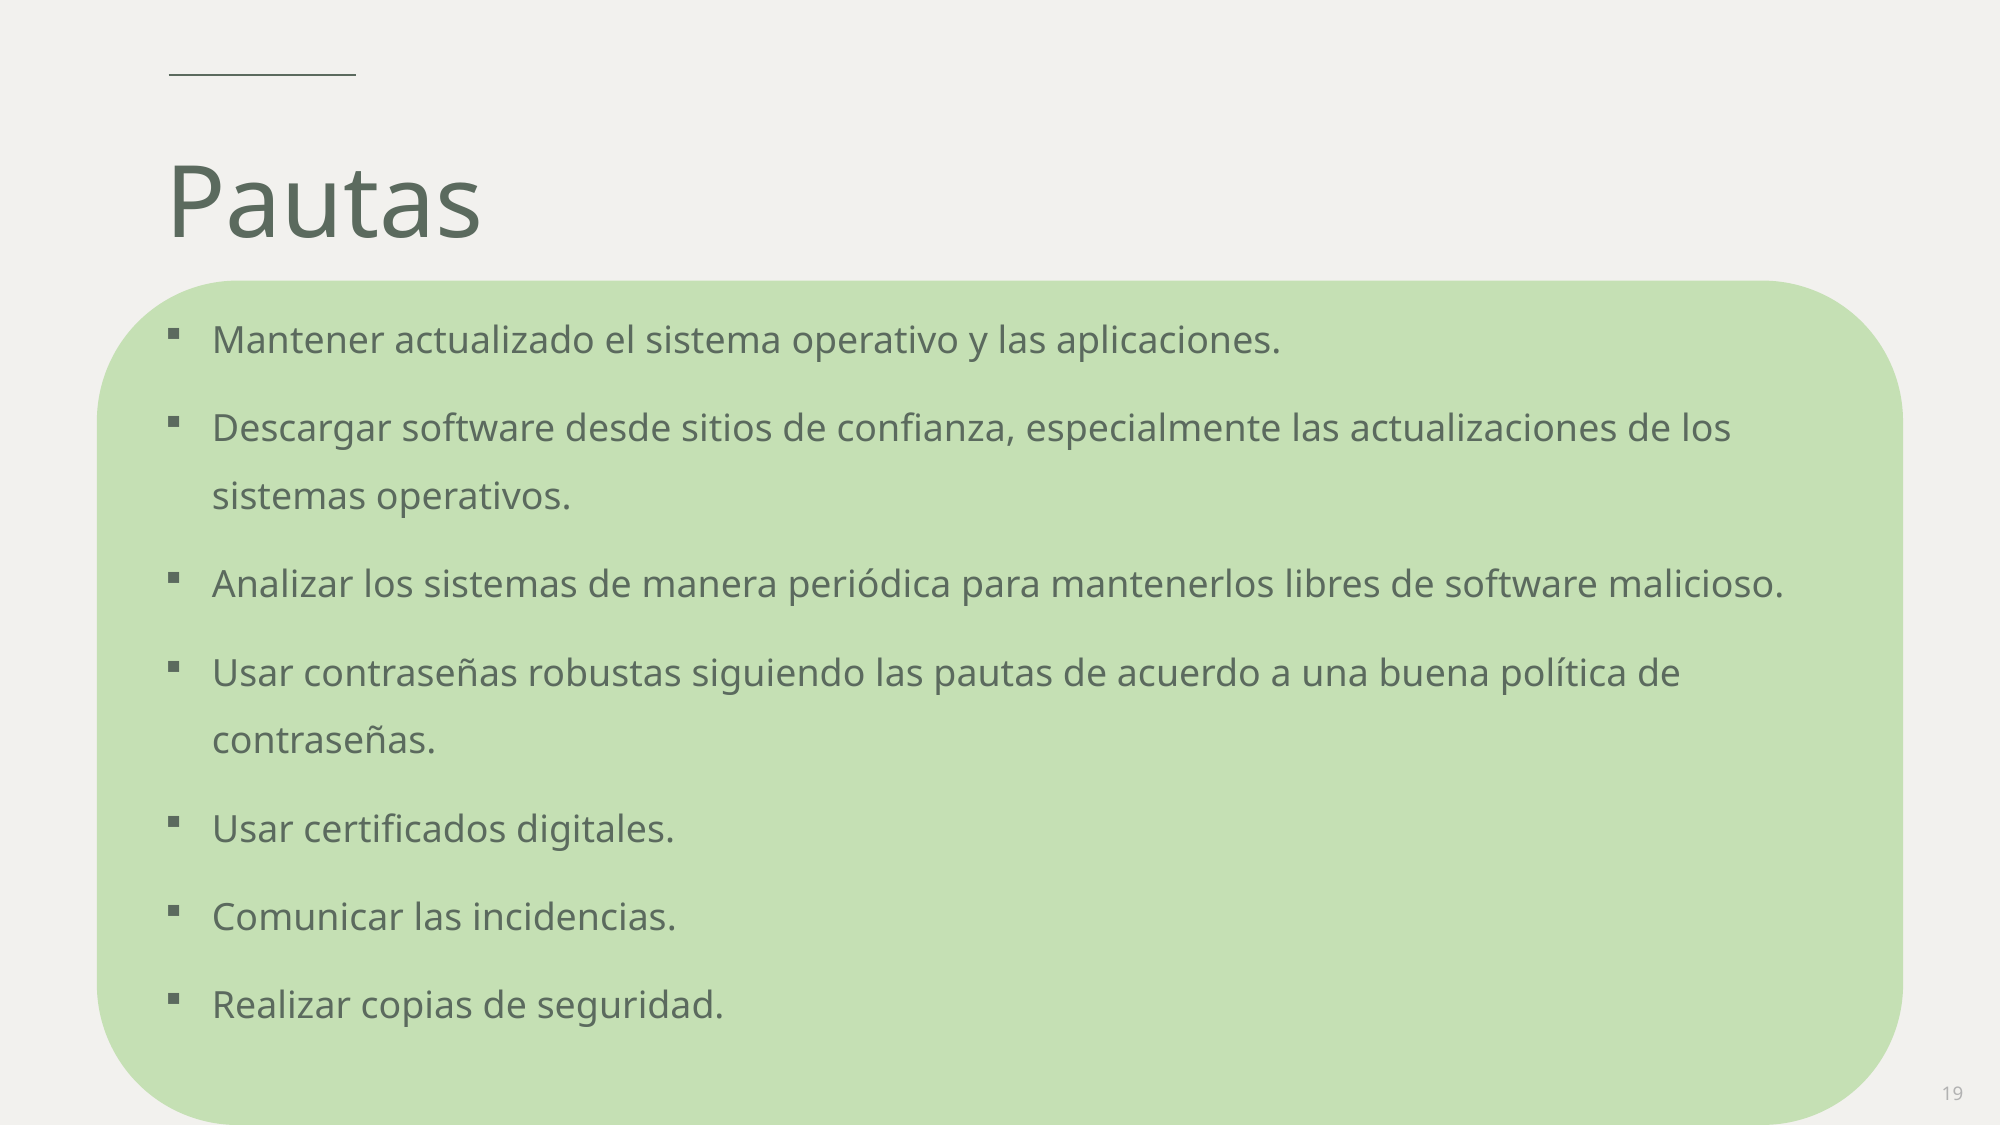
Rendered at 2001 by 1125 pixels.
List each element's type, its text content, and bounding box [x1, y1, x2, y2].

title Pautas [150, 143, 1957, 512]
text_box [95, 310, 1905, 1125]
slide_number 19 [1528, 1064, 1979, 1124]
text_box Mantener actualizado el sistema operativo y las aplicaciones. Descargar software desde sitios de confianza, especialmente las actualizaciones de los sistemas operativos. Analizar los sistemas de manera periódica para mantenerlos libres de software malicioso. Usar contraseñas robustas siguiendo las pautas de acuerdo a una buena política de contraseñas. Usar certificados digitales. Comunicar las incidencias. Realizar copias de seguridad. [149, 286, 1850, 987]
